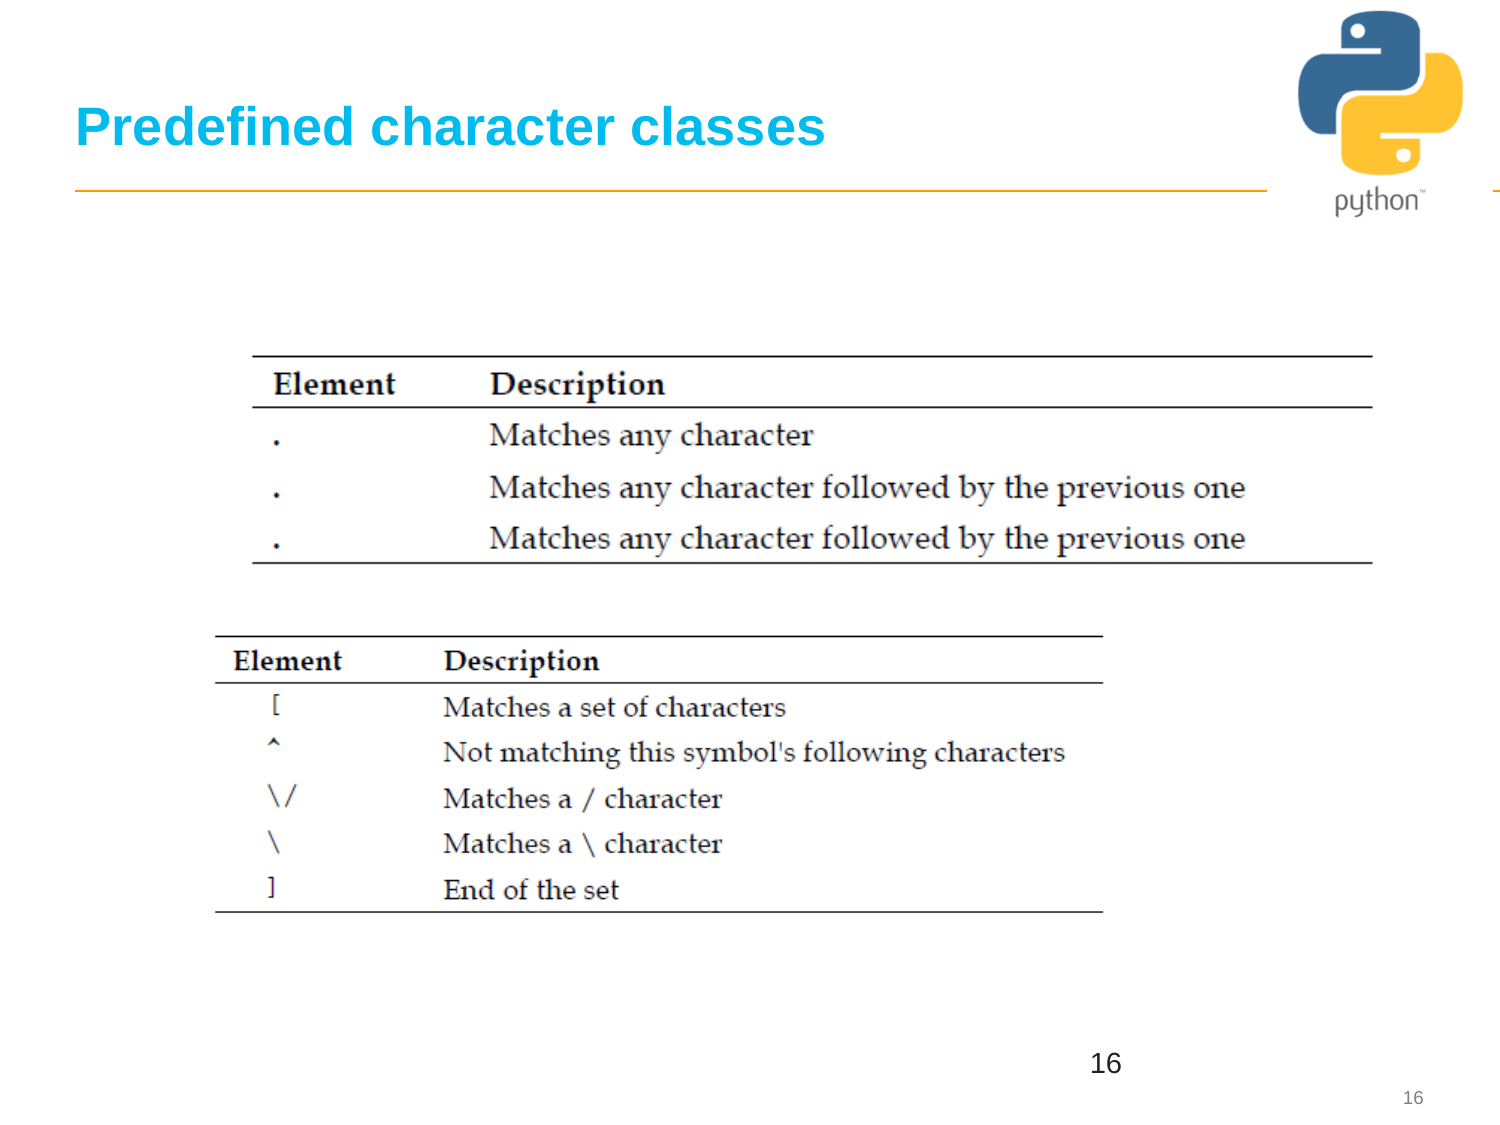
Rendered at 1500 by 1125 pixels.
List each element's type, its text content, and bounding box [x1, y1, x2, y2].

slide_number 16 [1074, 1037, 1413, 1100]
title Predefined character classes [75, 27, 1422, 157]
picture [1267, 5, 1493, 222]
picture [181, 621, 1198, 938]
picture [219, 334, 1413, 592]
